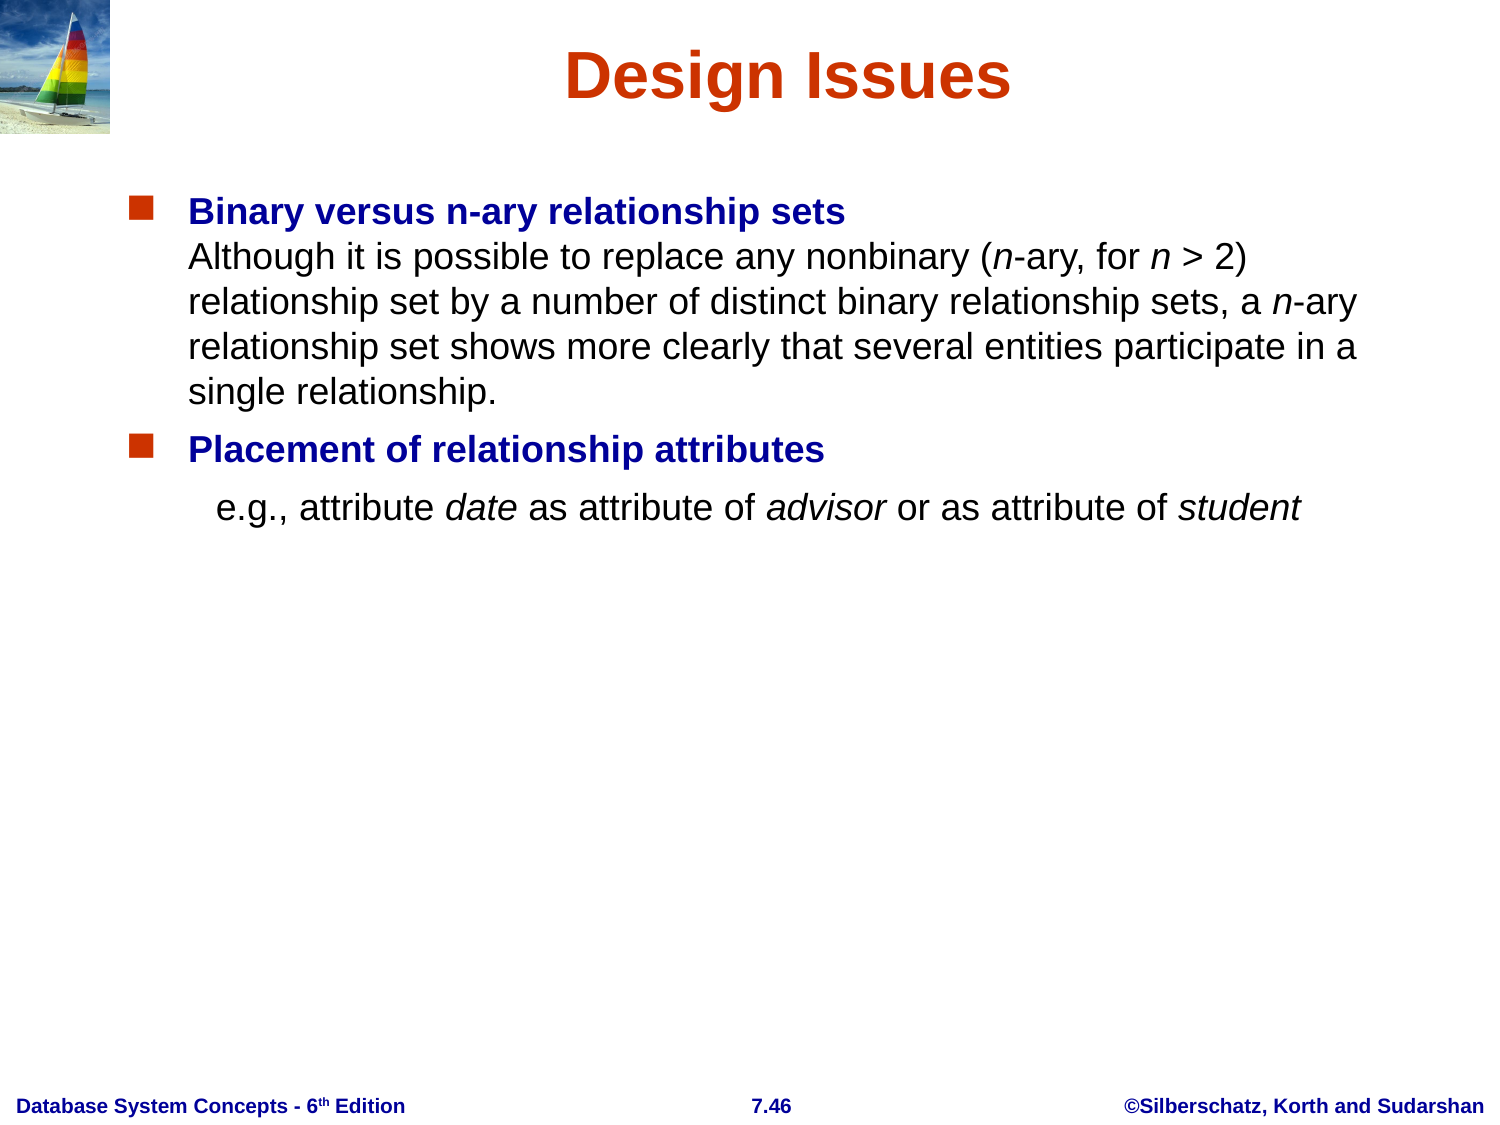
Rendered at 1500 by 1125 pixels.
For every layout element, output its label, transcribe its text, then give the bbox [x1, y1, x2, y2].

title Design Issues [125, 18, 1452, 120]
list Binary versus n-ary relationship sets Although it is possible to replace any nonbinary (n-ary, for n > 2) relationship set by a number of distinct binary relationship sets, a n-ary relationship set shows more clearly that several entities participate in a single relationship. Placement of relationship attributes e.g., attribute date as attribute of advisor or as attribute of student [116, 179, 1464, 1063]
picture [0, 0, 110, 134]
